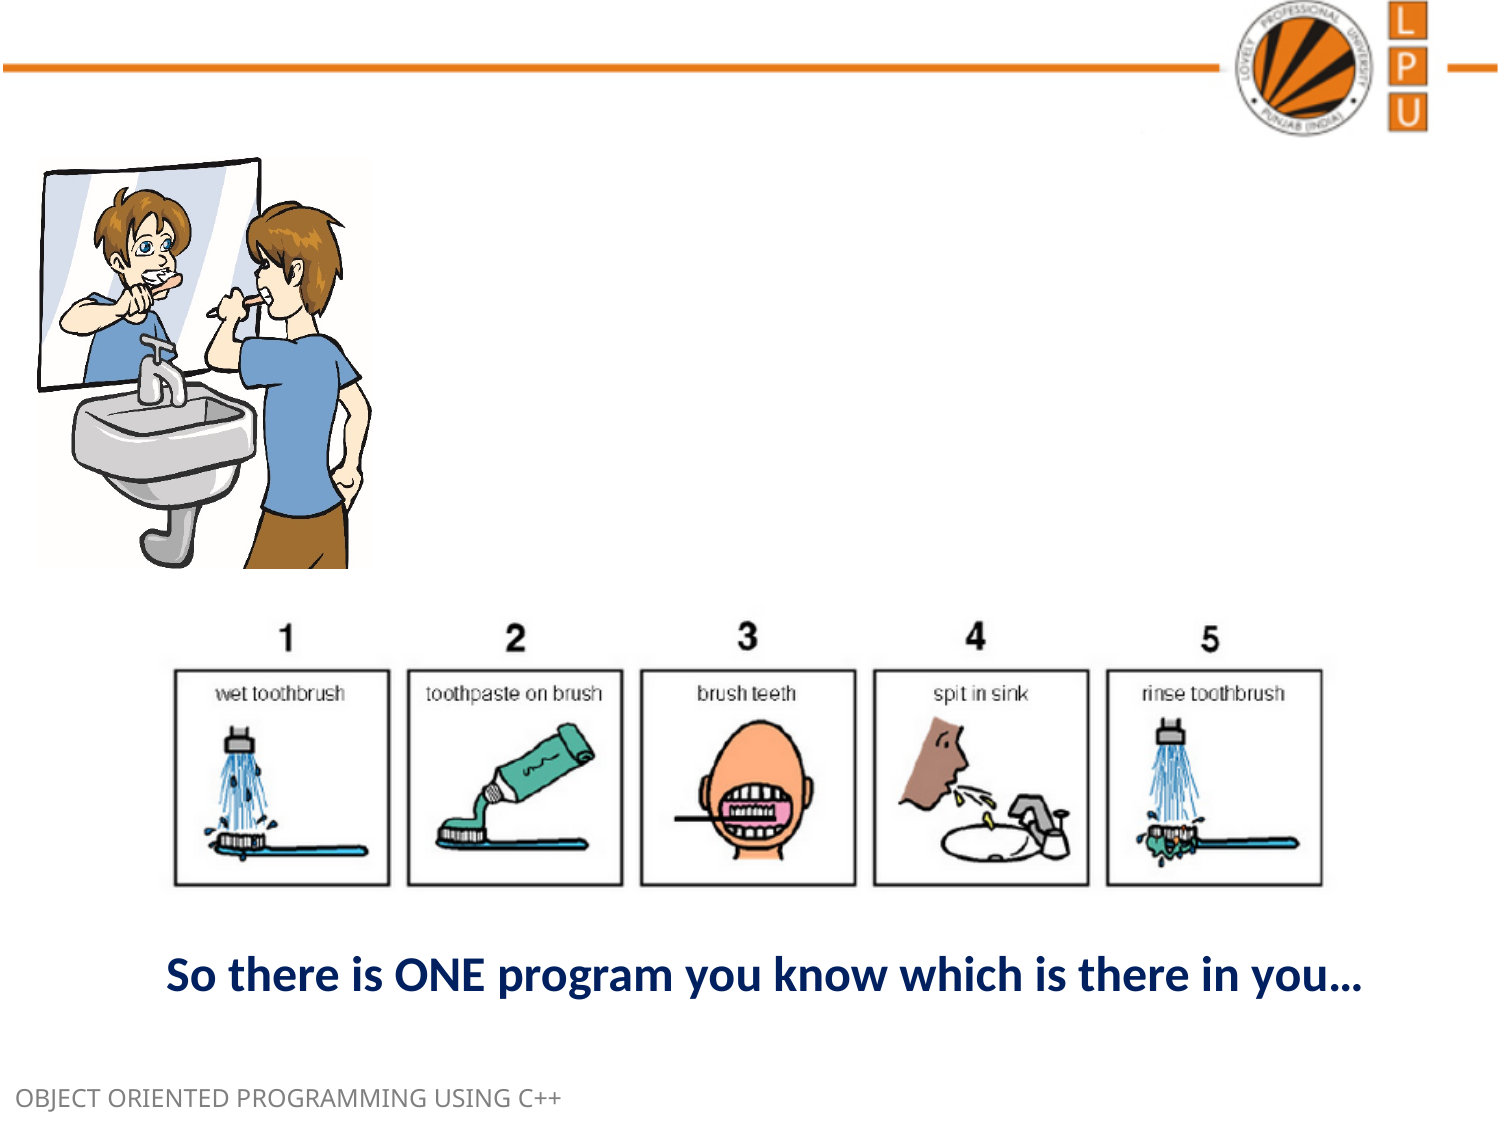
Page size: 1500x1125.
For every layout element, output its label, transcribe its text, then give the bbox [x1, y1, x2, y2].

picture [37, 157, 372, 569]
picture [3, 0, 1500, 155]
picture [151, 599, 1349, 935]
text_box So there is ONE program you know which is there in you… [151, 934, 1380, 1010]
